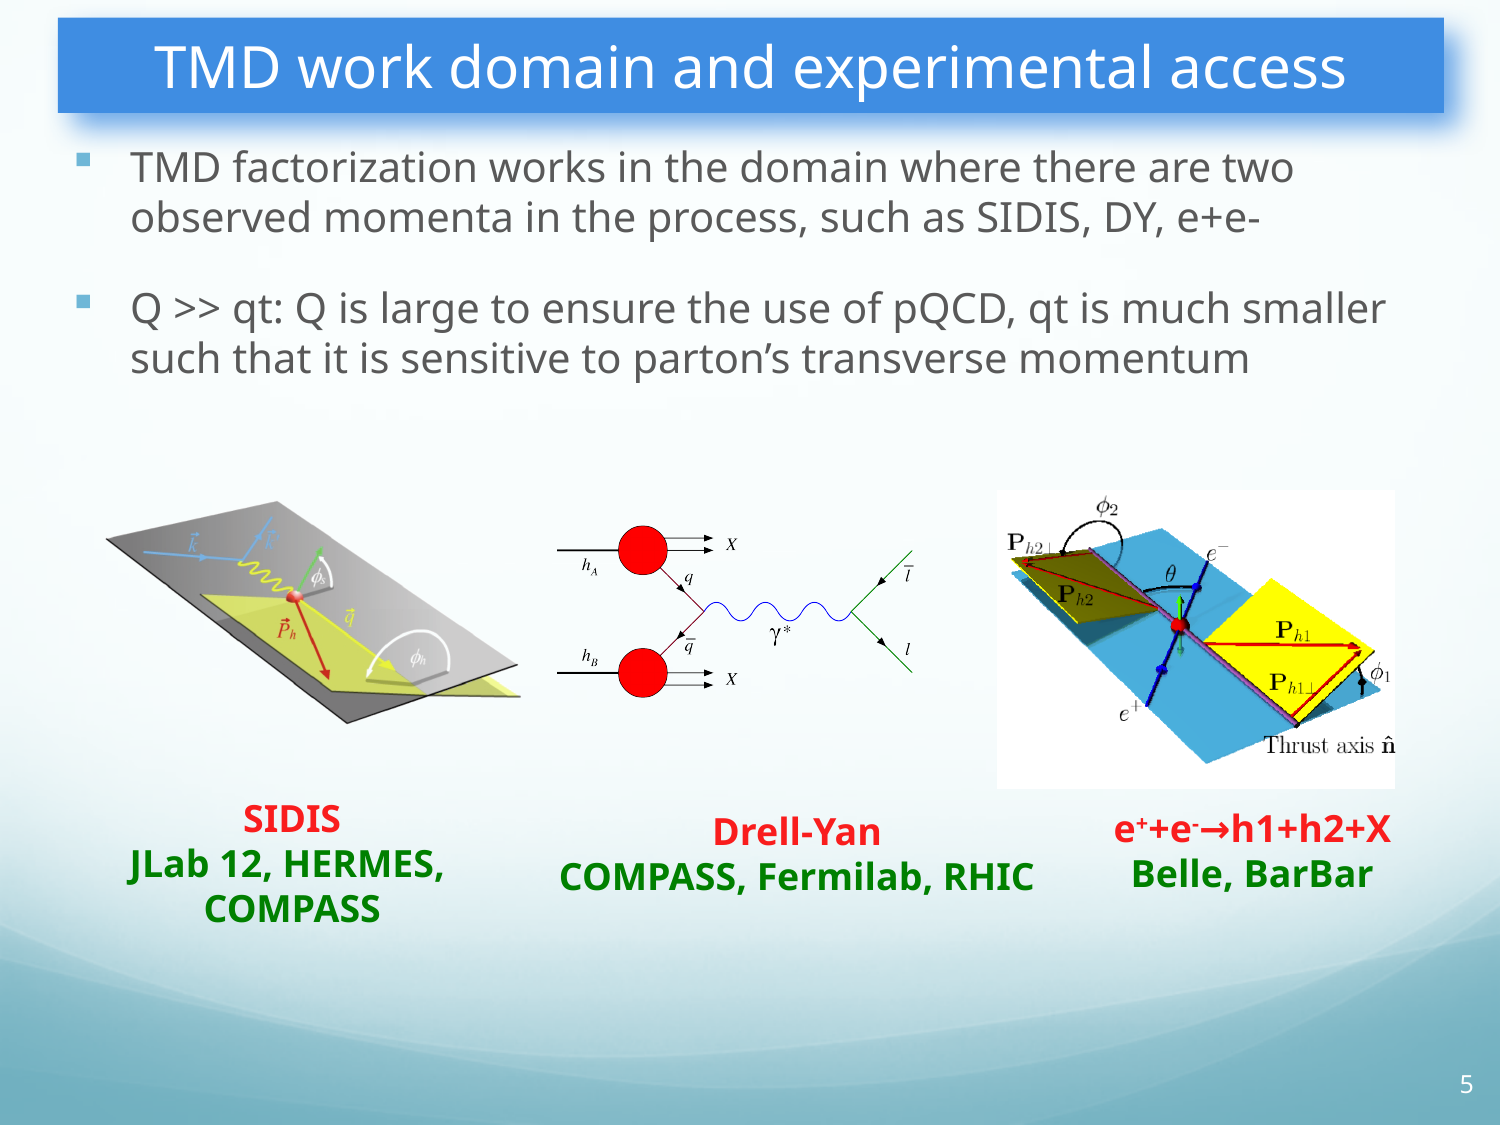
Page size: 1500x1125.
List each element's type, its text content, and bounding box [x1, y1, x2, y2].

text_box Drell-Yan COMPASS, Fermilab, RHIC [521, 801, 1074, 906]
text_box SIDIS JLab 12, HERMES, COMPASS [89, 787, 495, 938]
list TMD factorization works in the domain where there are two observed momenta in the process, such as SIDIS, DY, e+e- Q >> qt: Q is large to ensure the use of pQCD, qt is much smaller such that it is sensitive to parton’s transverse momentum [57, 133, 1444, 1056]
slide_number 5 [1326, 1055, 1489, 1116]
title TMD work domain and experimental access [57, 17, 1444, 113]
text_box e++e-→h1+h2+X Belle, BarBar [1074, 798, 1444, 903]
picture [89, 489, 1396, 789]
